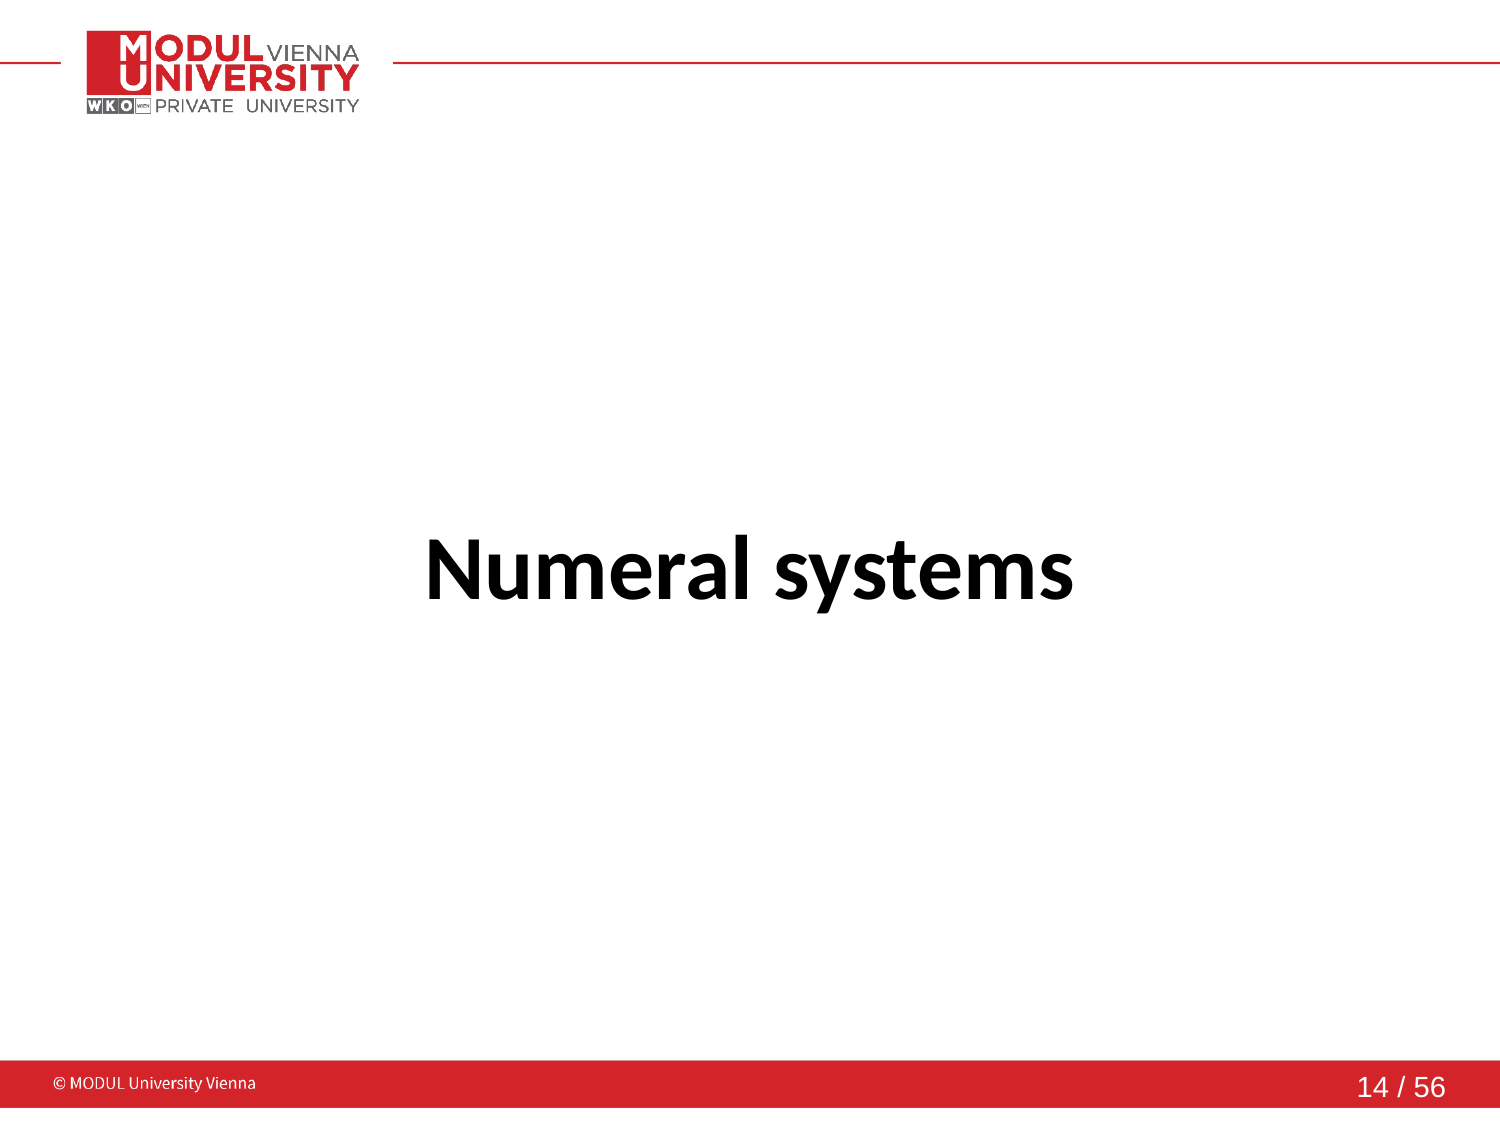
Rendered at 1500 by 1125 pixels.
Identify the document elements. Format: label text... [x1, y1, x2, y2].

picture [0, 0, 1500, 1125]
title Numeral systems [75, 468, 1425, 657]
list [375, 55, 1425, 135]
